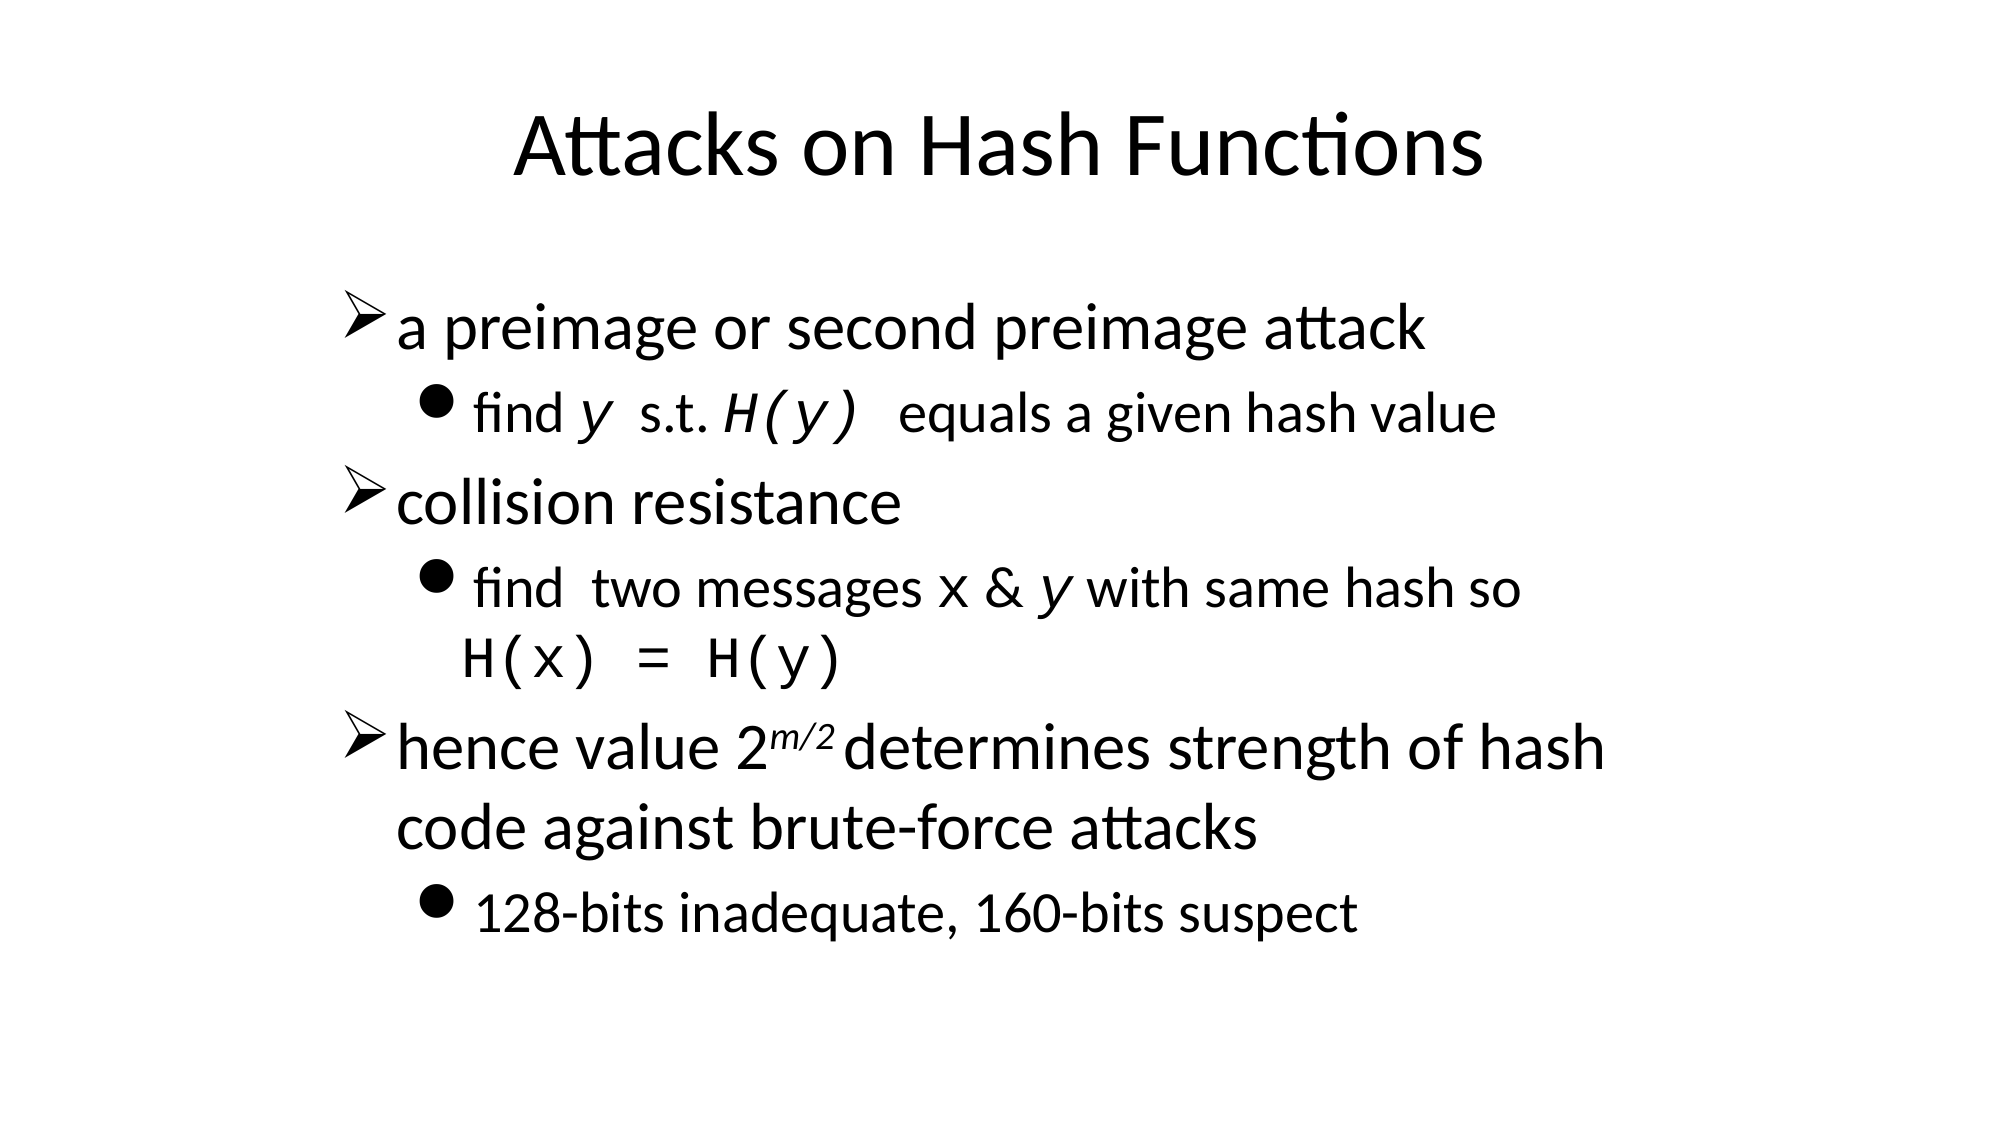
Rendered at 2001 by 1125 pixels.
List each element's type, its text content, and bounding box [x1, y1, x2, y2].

list a preimage or second preimage attack find y s.t. H(y) equals a given hash value collision resistance find two messages x & y with same hash so H(x) = H(y) hence value 2m/2 determines strength of hash code against brute-force attacks 128-bits inadequate, 160-bits suspect [324, 275, 1675, 1088]
title Attacks on Hash Functions [99, 45, 1900, 233]
